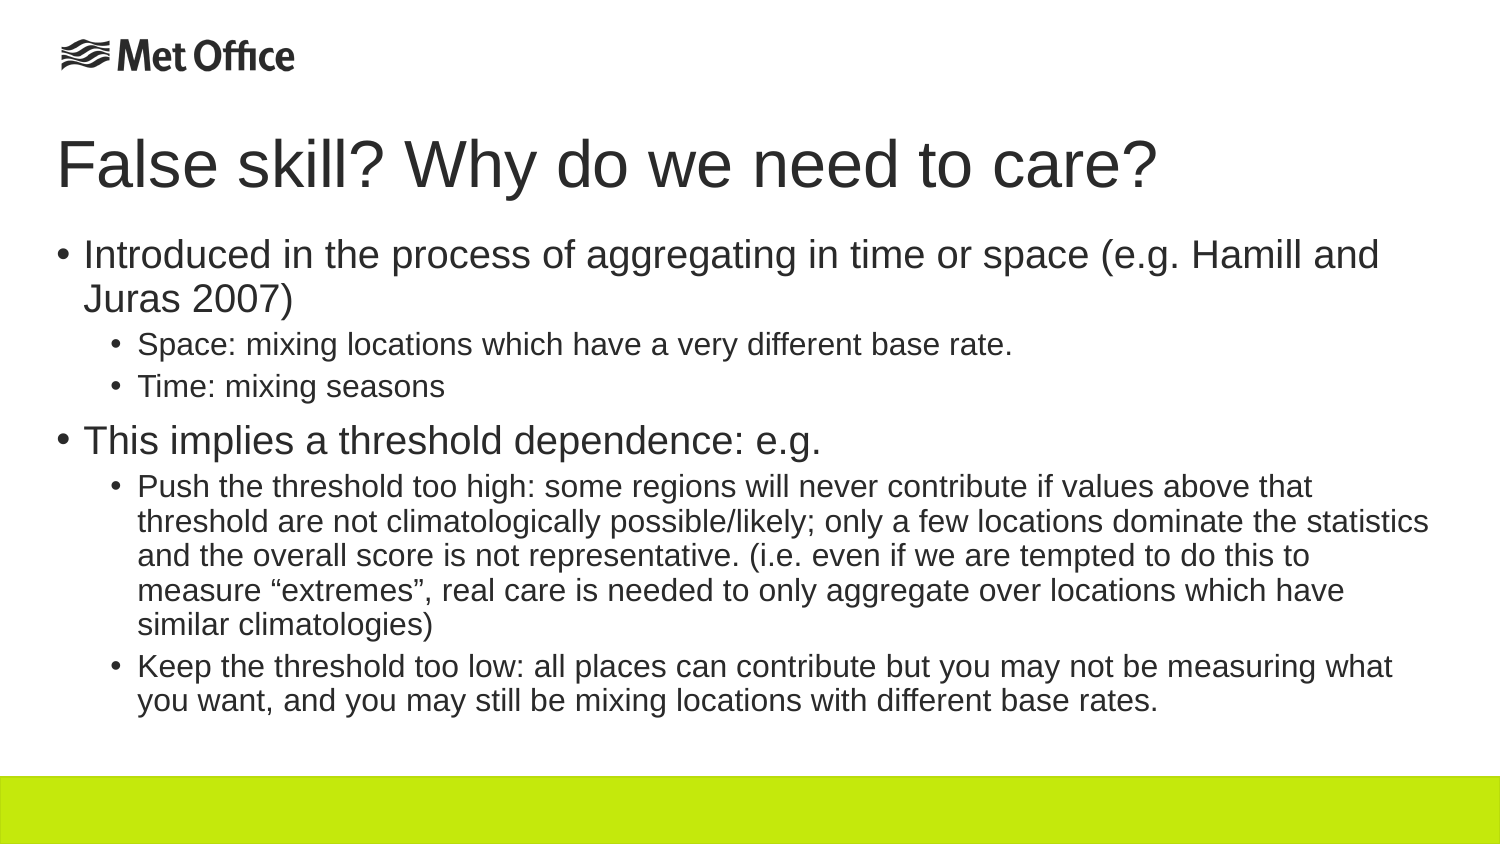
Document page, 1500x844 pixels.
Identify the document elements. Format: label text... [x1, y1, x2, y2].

title False skill? Why do we need to care? [41, 114, 1459, 210]
picture [30, 8, 326, 102]
list Introduced in the process of aggregating in time or space (e.g. Hamill and Juras 2007) Space: mixing locations which have a very different base rate. Time: mixing seasons This implies a threshold dependence: e.g. Push the threshold too high: some regions will never contribute if values above that threshold are not climatologically possible/likely; only a few locations dominate the statistics and the overall score is not representative. (i.e. even if we are tempted to do this to measure “extremes”, real care is needed to only aggregate over locations which have similar climatologies) Keep the threshold too low: all places can contribute but you may not be measuring what you want, and you may still be mixing locations with different base rates. [41, 227, 1459, 729]
